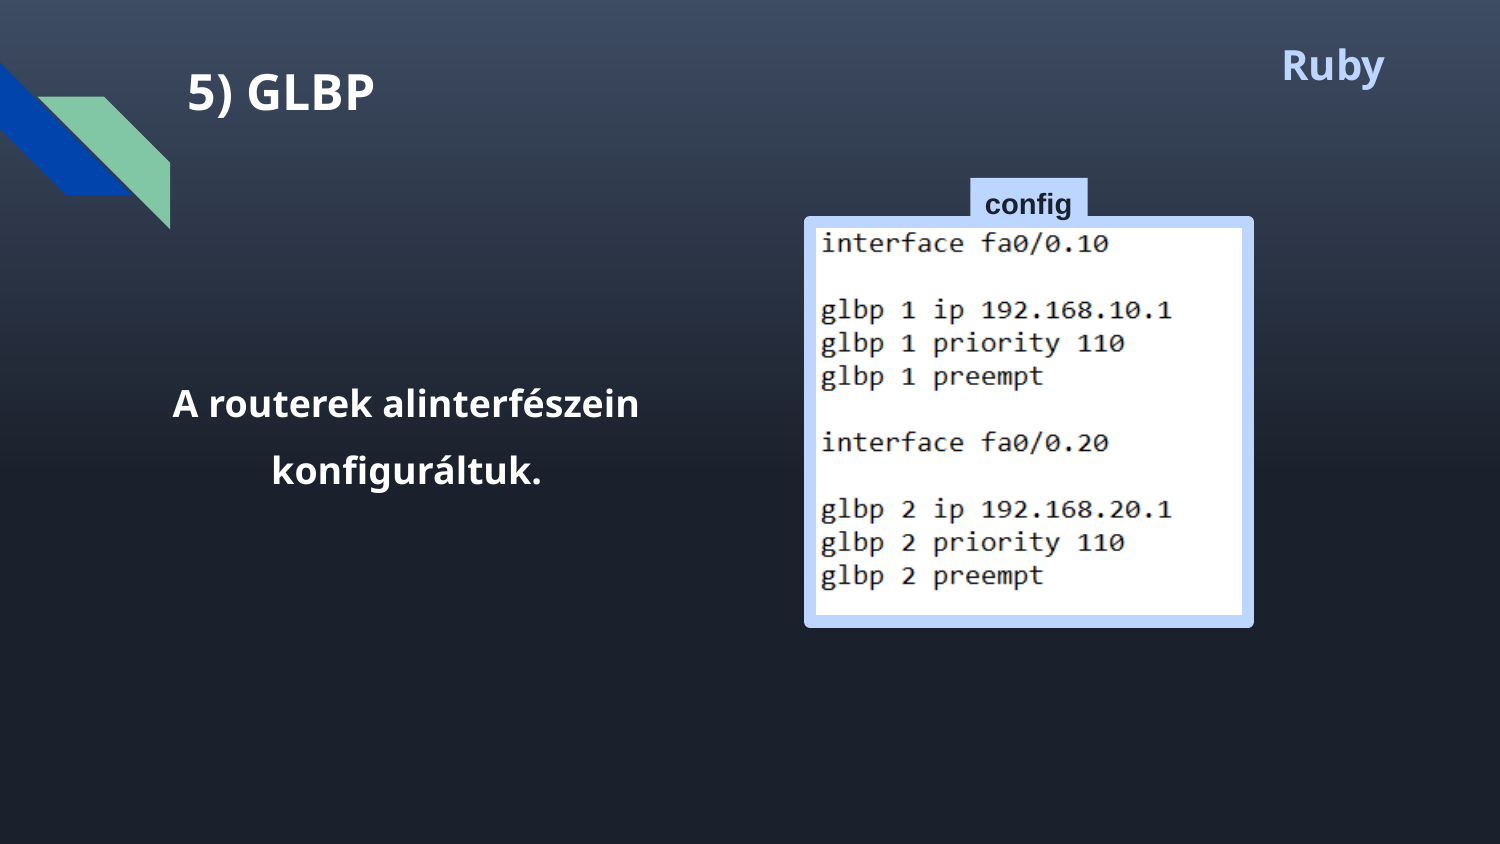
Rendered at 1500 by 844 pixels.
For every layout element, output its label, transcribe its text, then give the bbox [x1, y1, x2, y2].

title 5) GLBP [172, 45, 1328, 196]
text_box A routerek alinterfészein konfiguráltuk. [130, 349, 684, 500]
picture [815, 228, 1242, 616]
text_box config [970, 177, 1088, 226]
text_box Ruby [1266, 31, 1415, 97]
